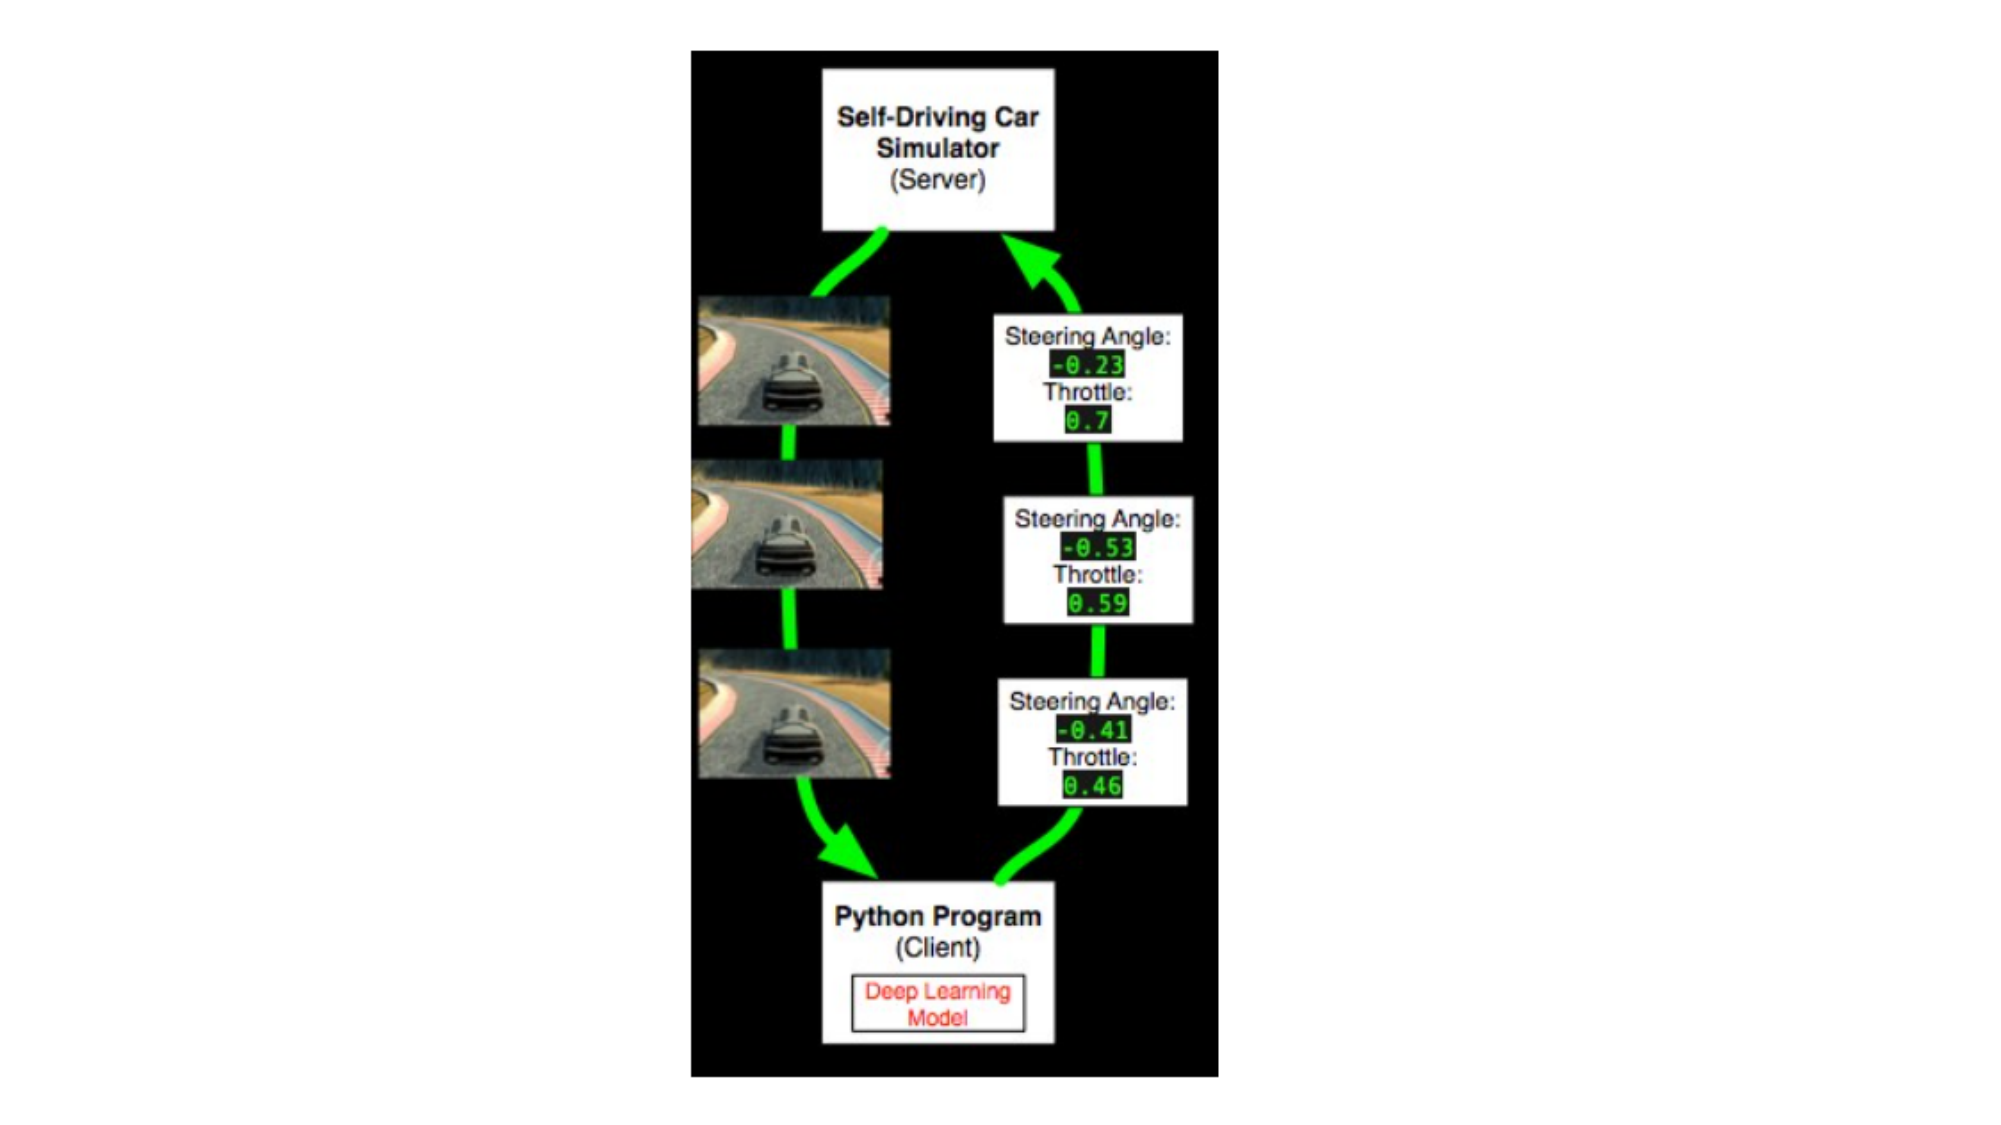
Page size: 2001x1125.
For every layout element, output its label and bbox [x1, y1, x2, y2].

picture [679, 44, 1226, 1081]
